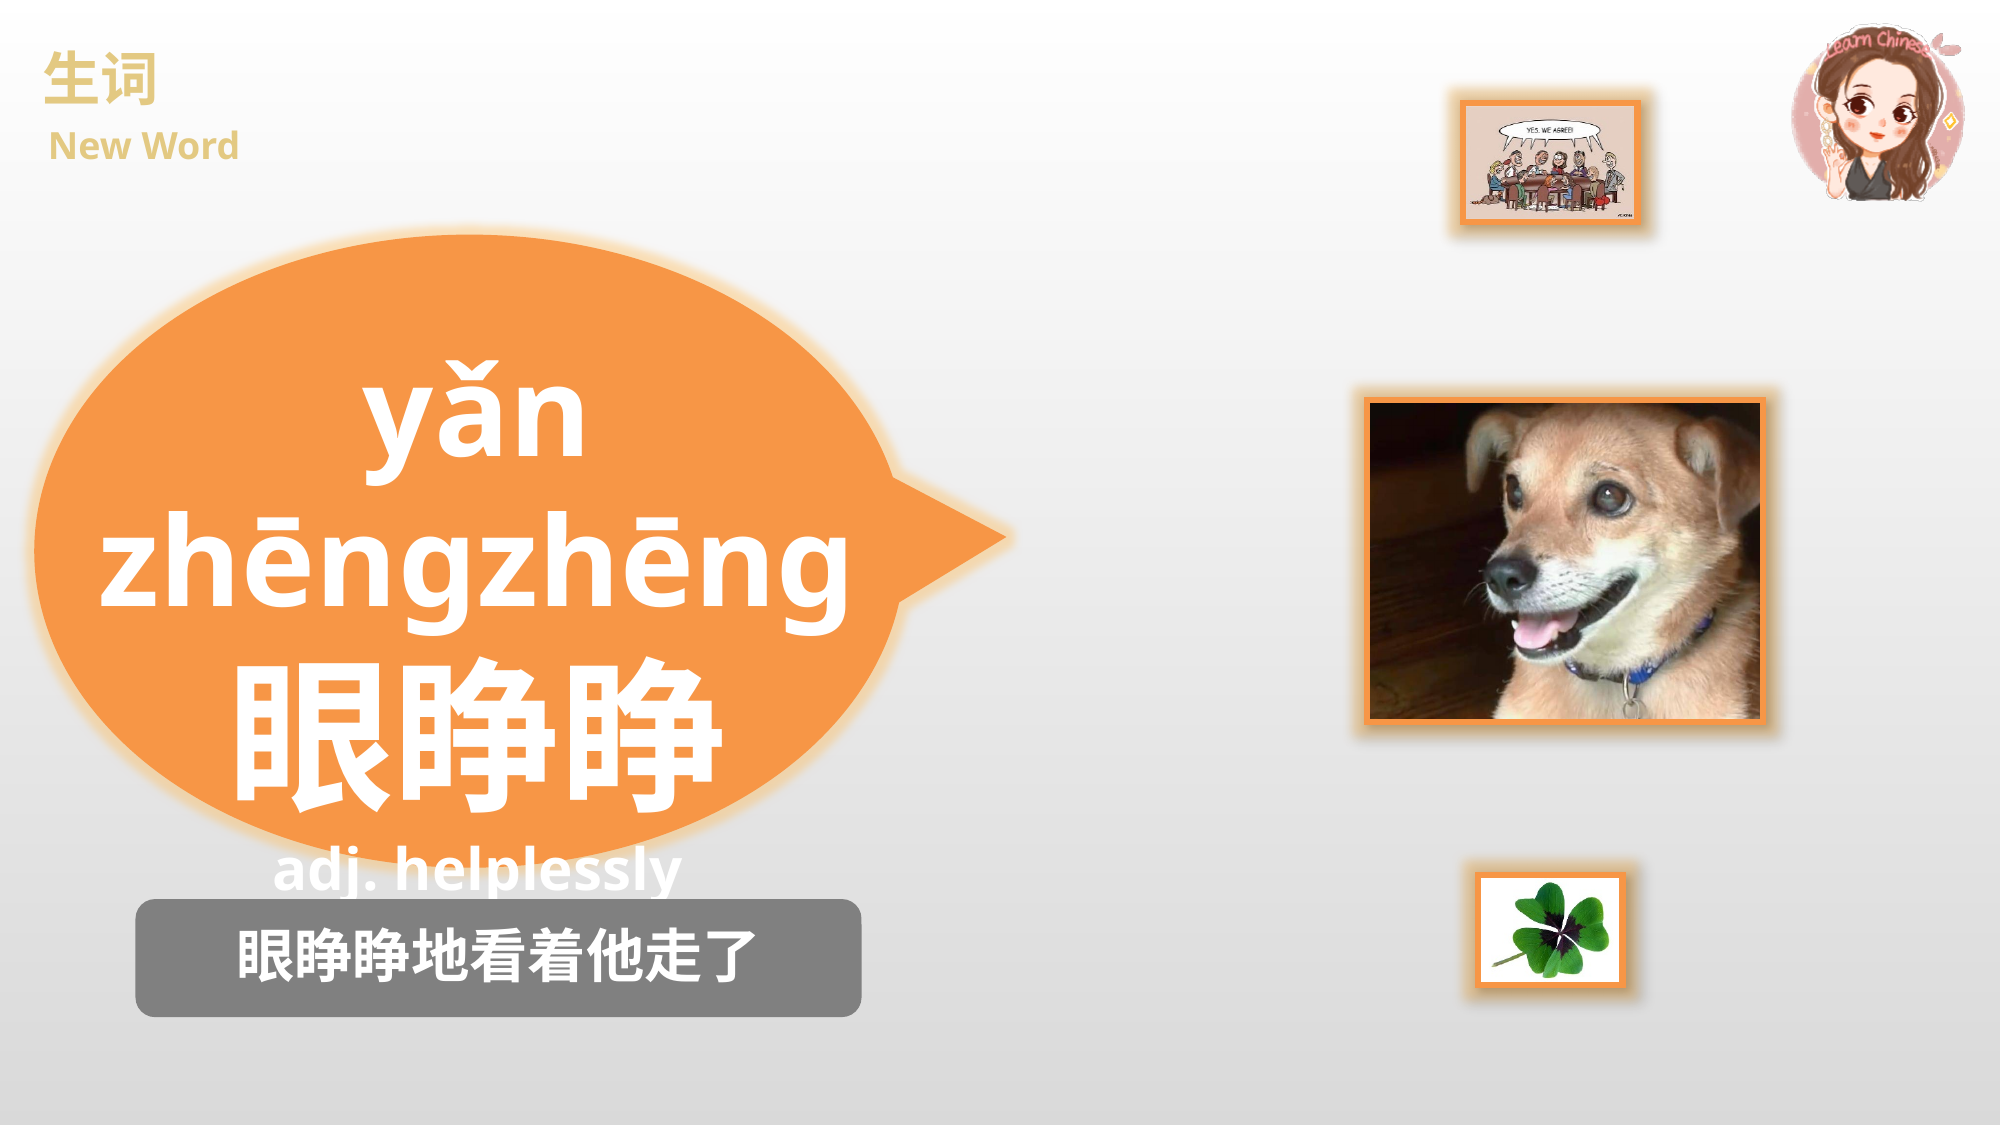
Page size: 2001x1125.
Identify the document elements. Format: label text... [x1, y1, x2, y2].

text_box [27, 239, 928, 864]
picture [1480, 878, 1620, 983]
text_box New Word [33, 115, 256, 175]
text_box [135, 899, 862, 1018]
picture [1465, 106, 1635, 219]
picture [1369, 403, 1760, 719]
picture [1758, 0, 1998, 240]
text_box 生词 [27, 35, 174, 120]
